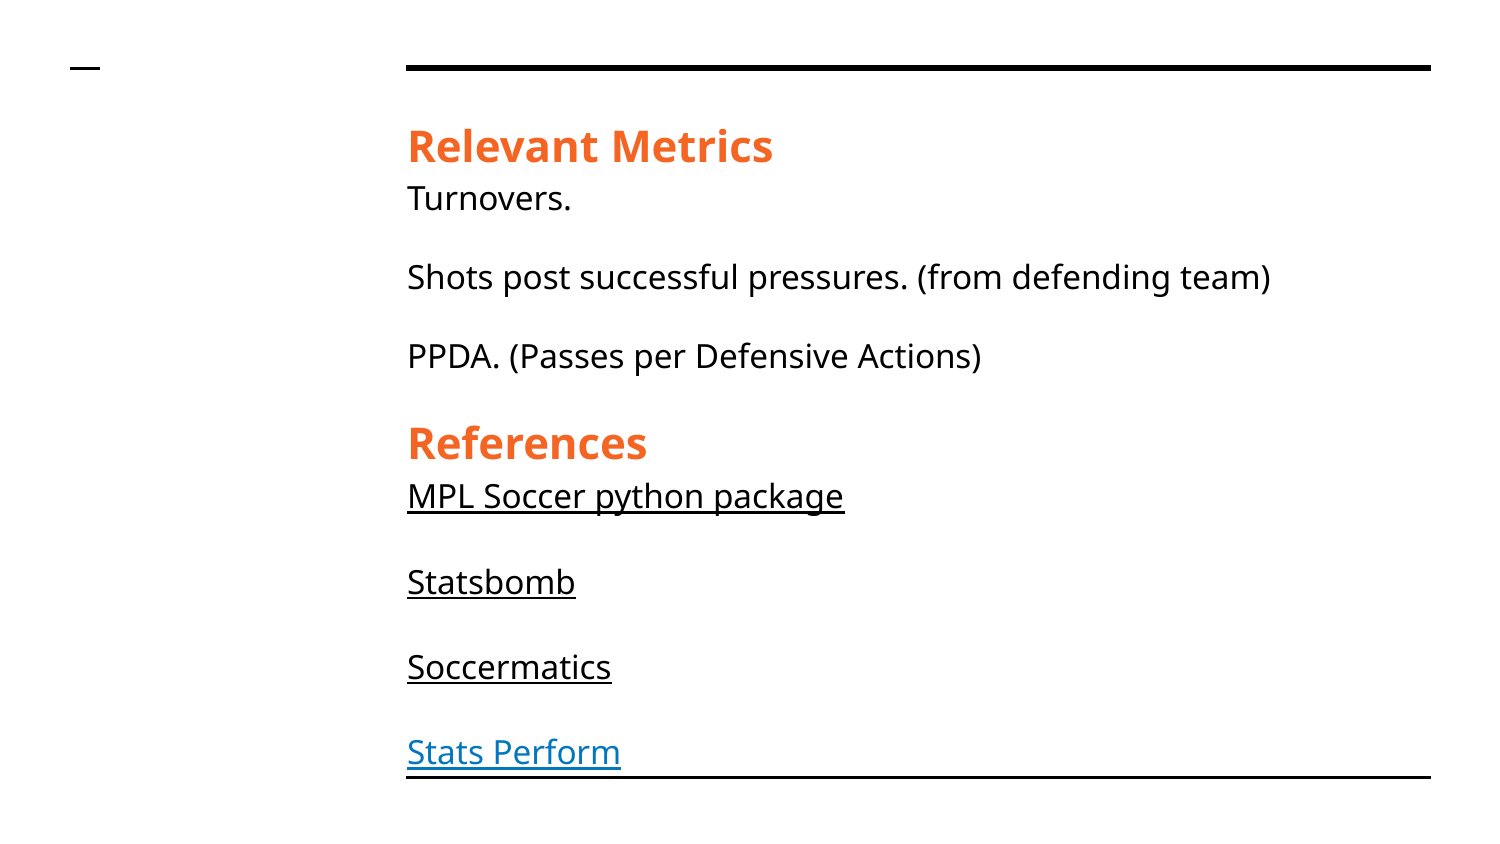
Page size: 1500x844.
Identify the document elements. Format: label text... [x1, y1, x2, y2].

list Relevant Metrics Turnovers. Shots post successful pressures. (from defending team) PPDA. (Passes per Defensive Actions) References MPL Soccer python package Statsbomb Soccermatics Stats Perform [392, 42, 1433, 824]
